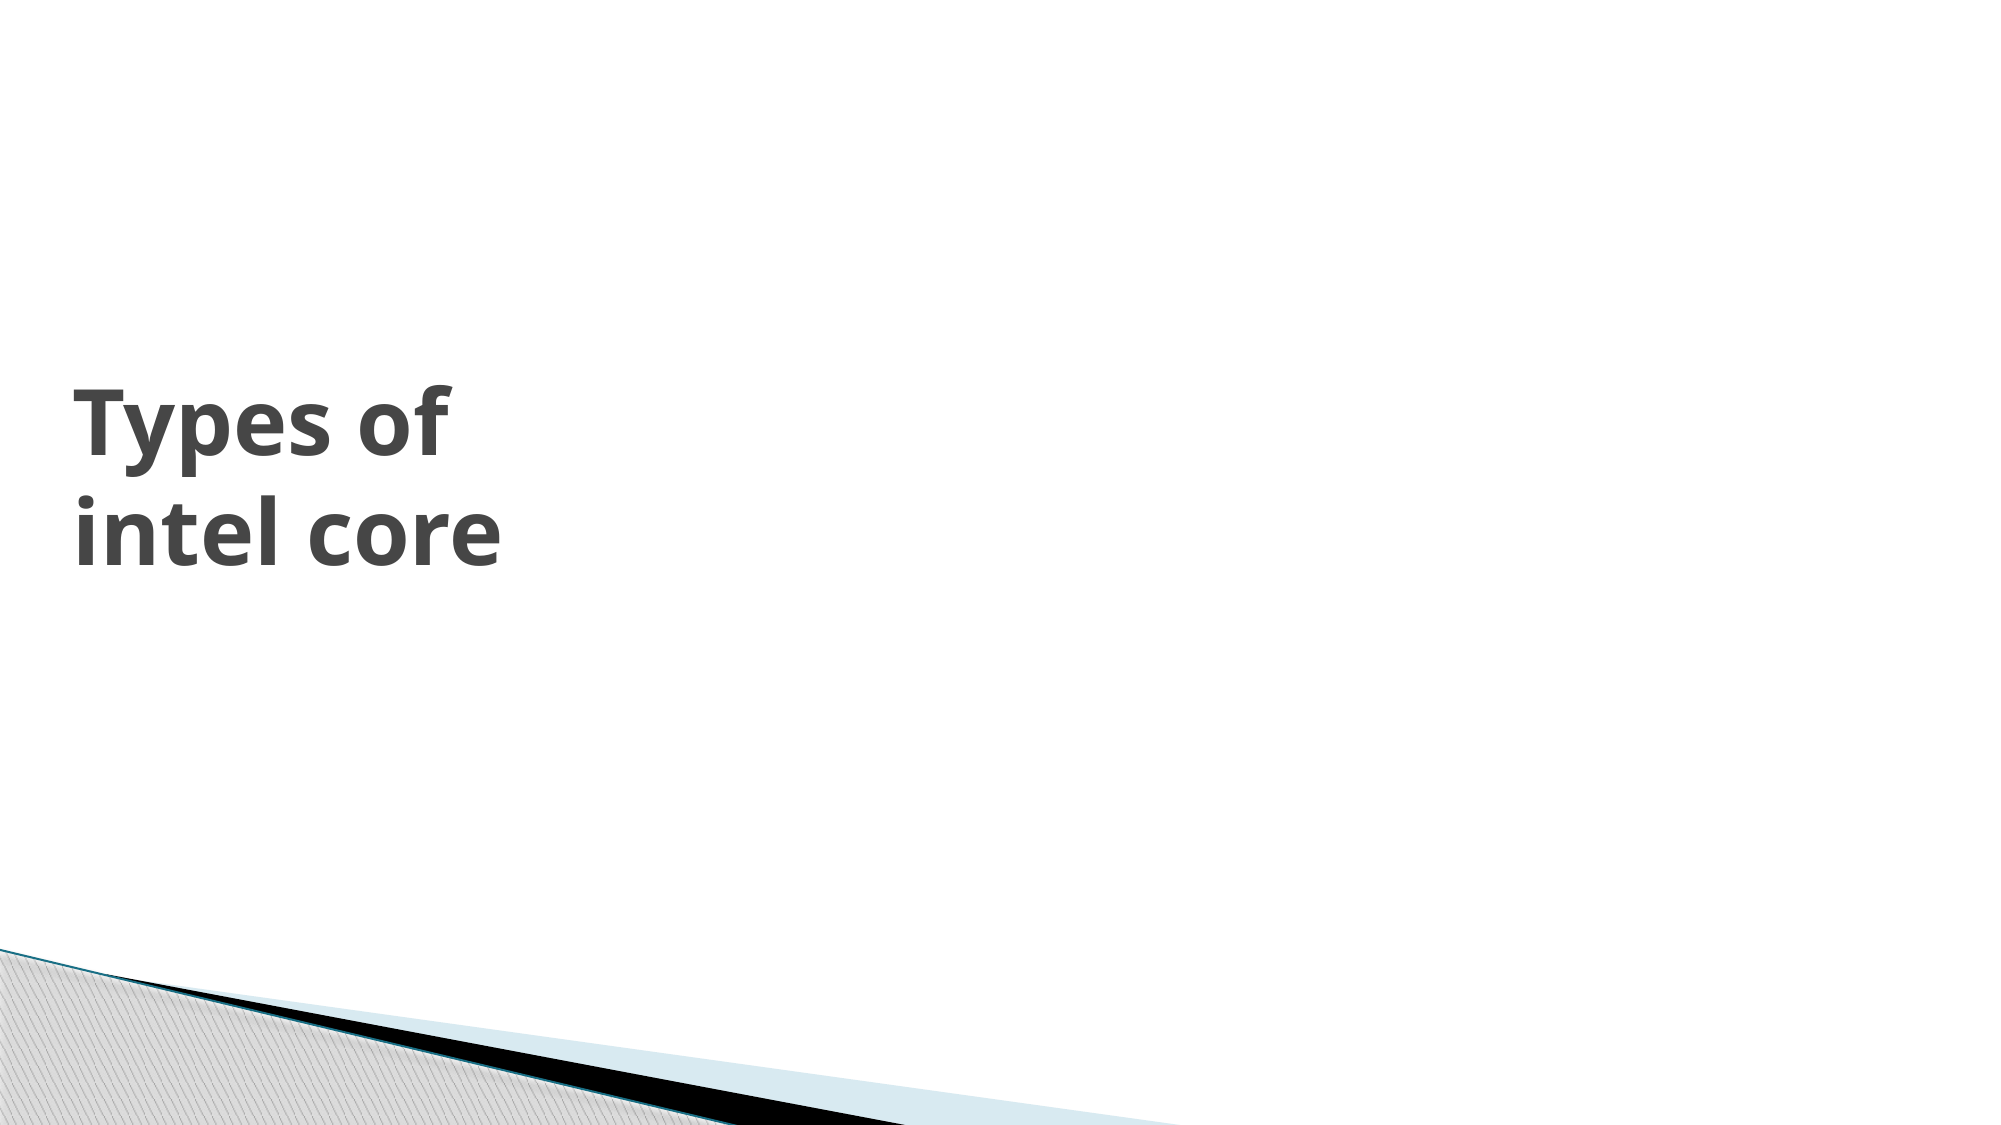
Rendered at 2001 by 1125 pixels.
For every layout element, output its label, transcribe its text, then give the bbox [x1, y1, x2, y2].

text_box Types of intel core [57, 287, 629, 660]
